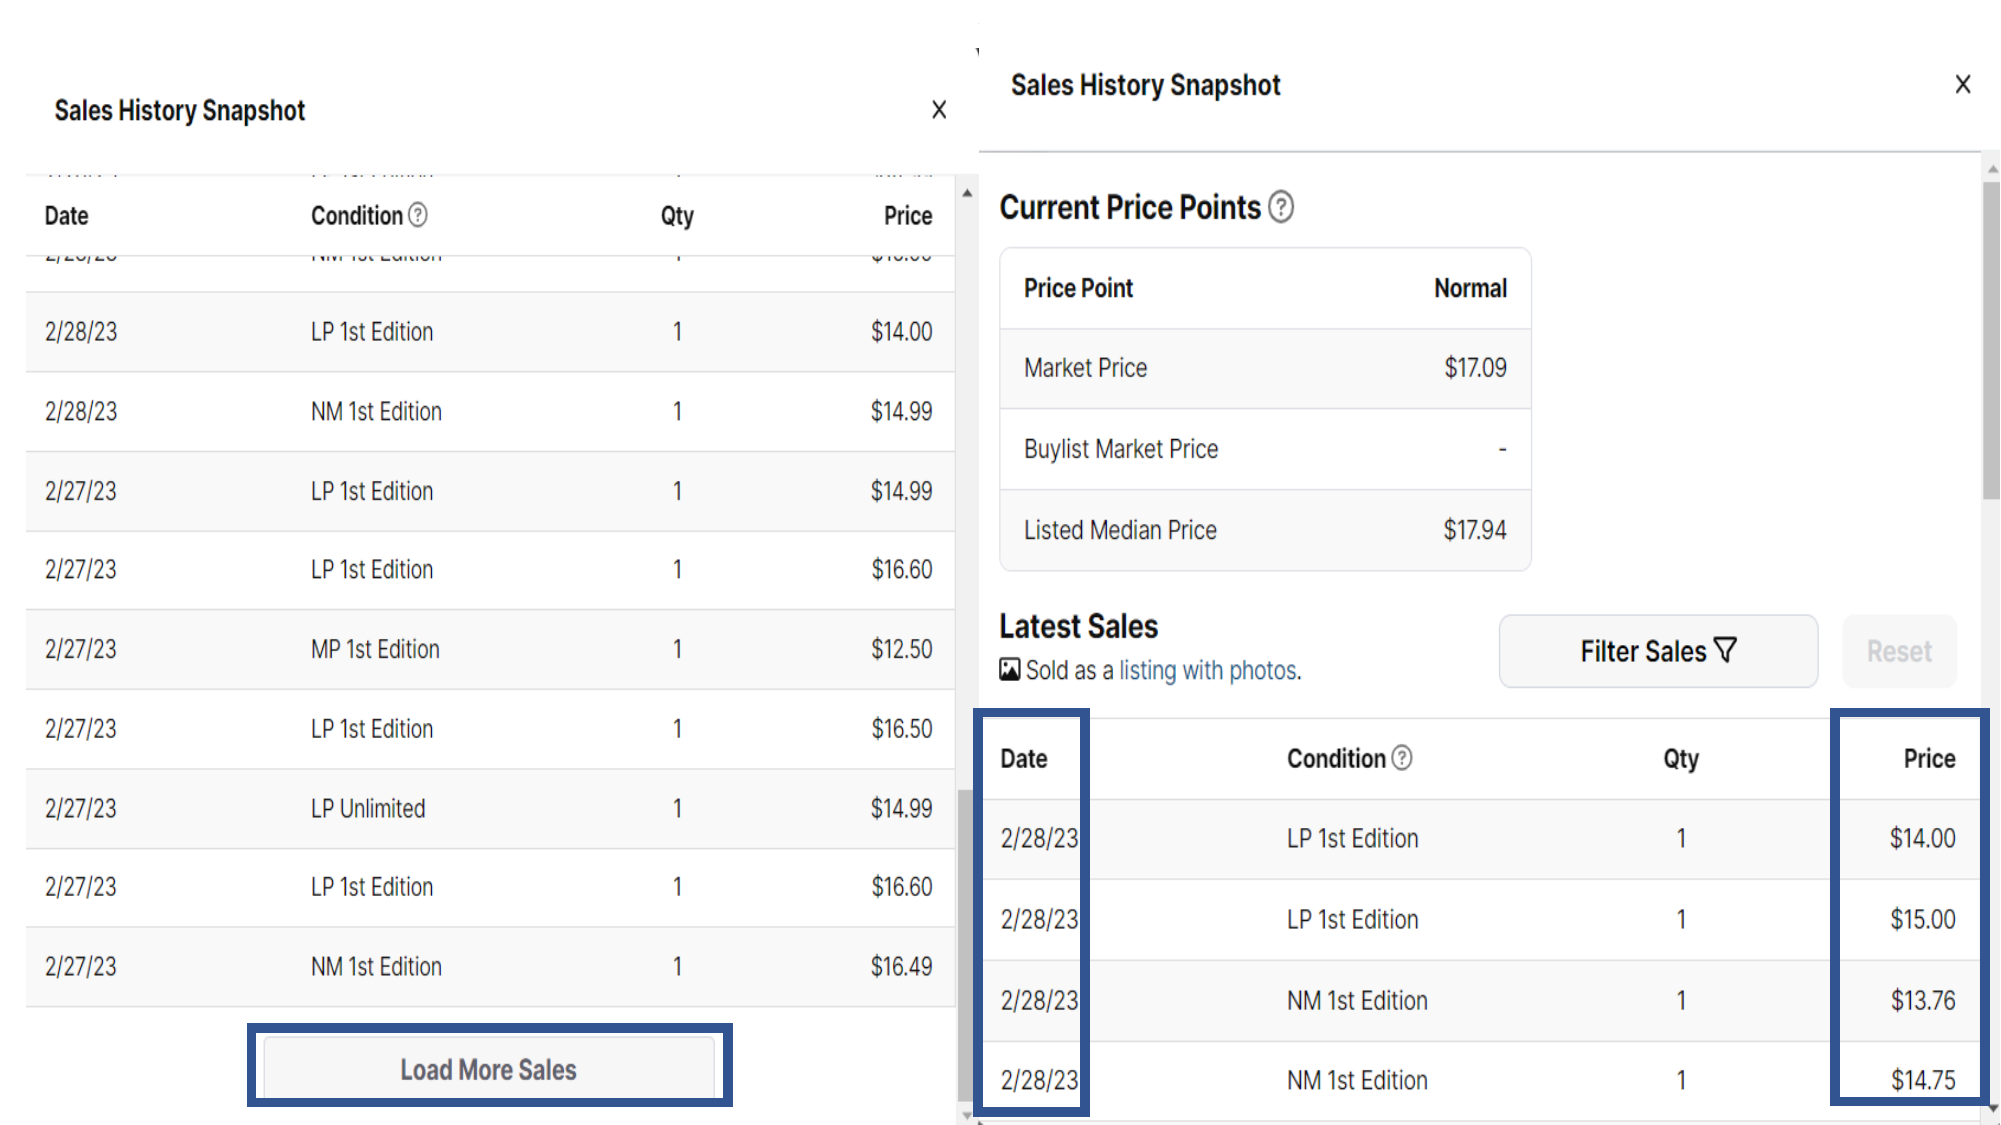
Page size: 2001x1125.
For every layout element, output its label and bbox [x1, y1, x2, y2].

picture [26, 48, 979, 1125]
list [978, 23, 2000, 1125]
